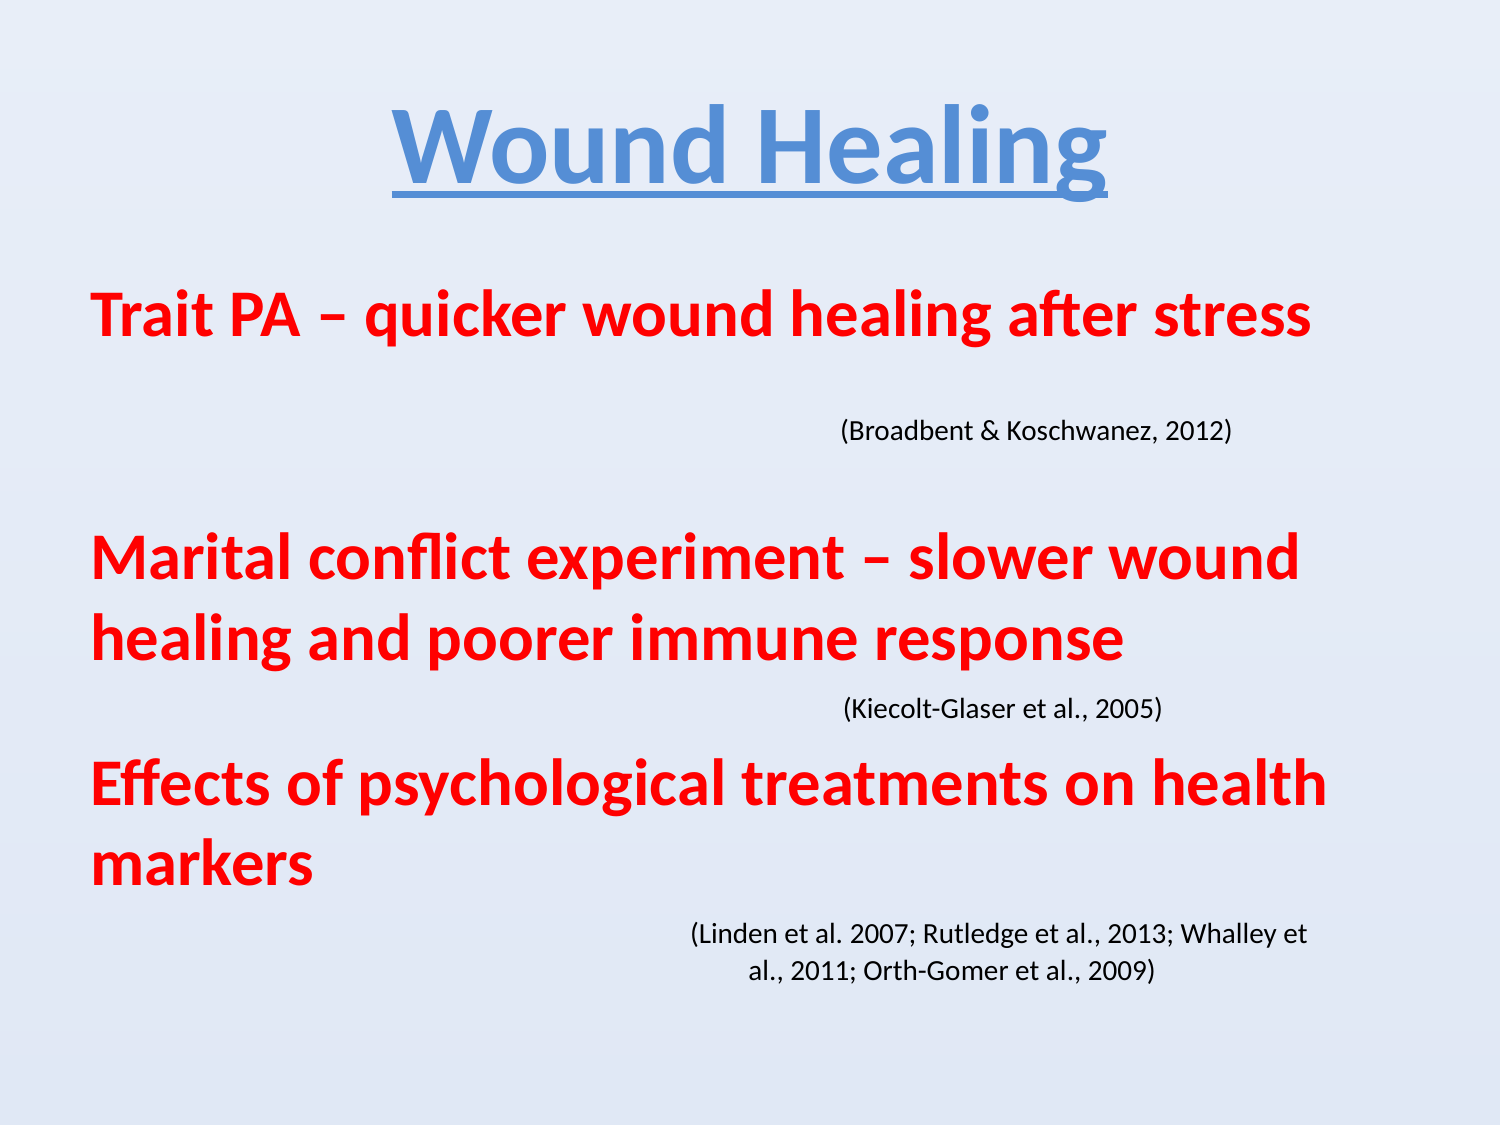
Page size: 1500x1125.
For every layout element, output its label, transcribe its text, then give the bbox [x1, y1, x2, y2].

list Trait PA – quicker wound healing after stress (Broadbent & Koschwanez, 2012) Marital conflict experiment – slower wound healing and poorer immune response (Kiecolt-Glaser et al., 2005) Effects of psychological treatments on health markers (Linden et al. 2007; Rutledge et al., 2013; Whalley et al., 2011; Orth-Gomer et al., 2009) [75, 262, 1425, 1005]
title Wound Healing [75, 45, 1425, 233]
